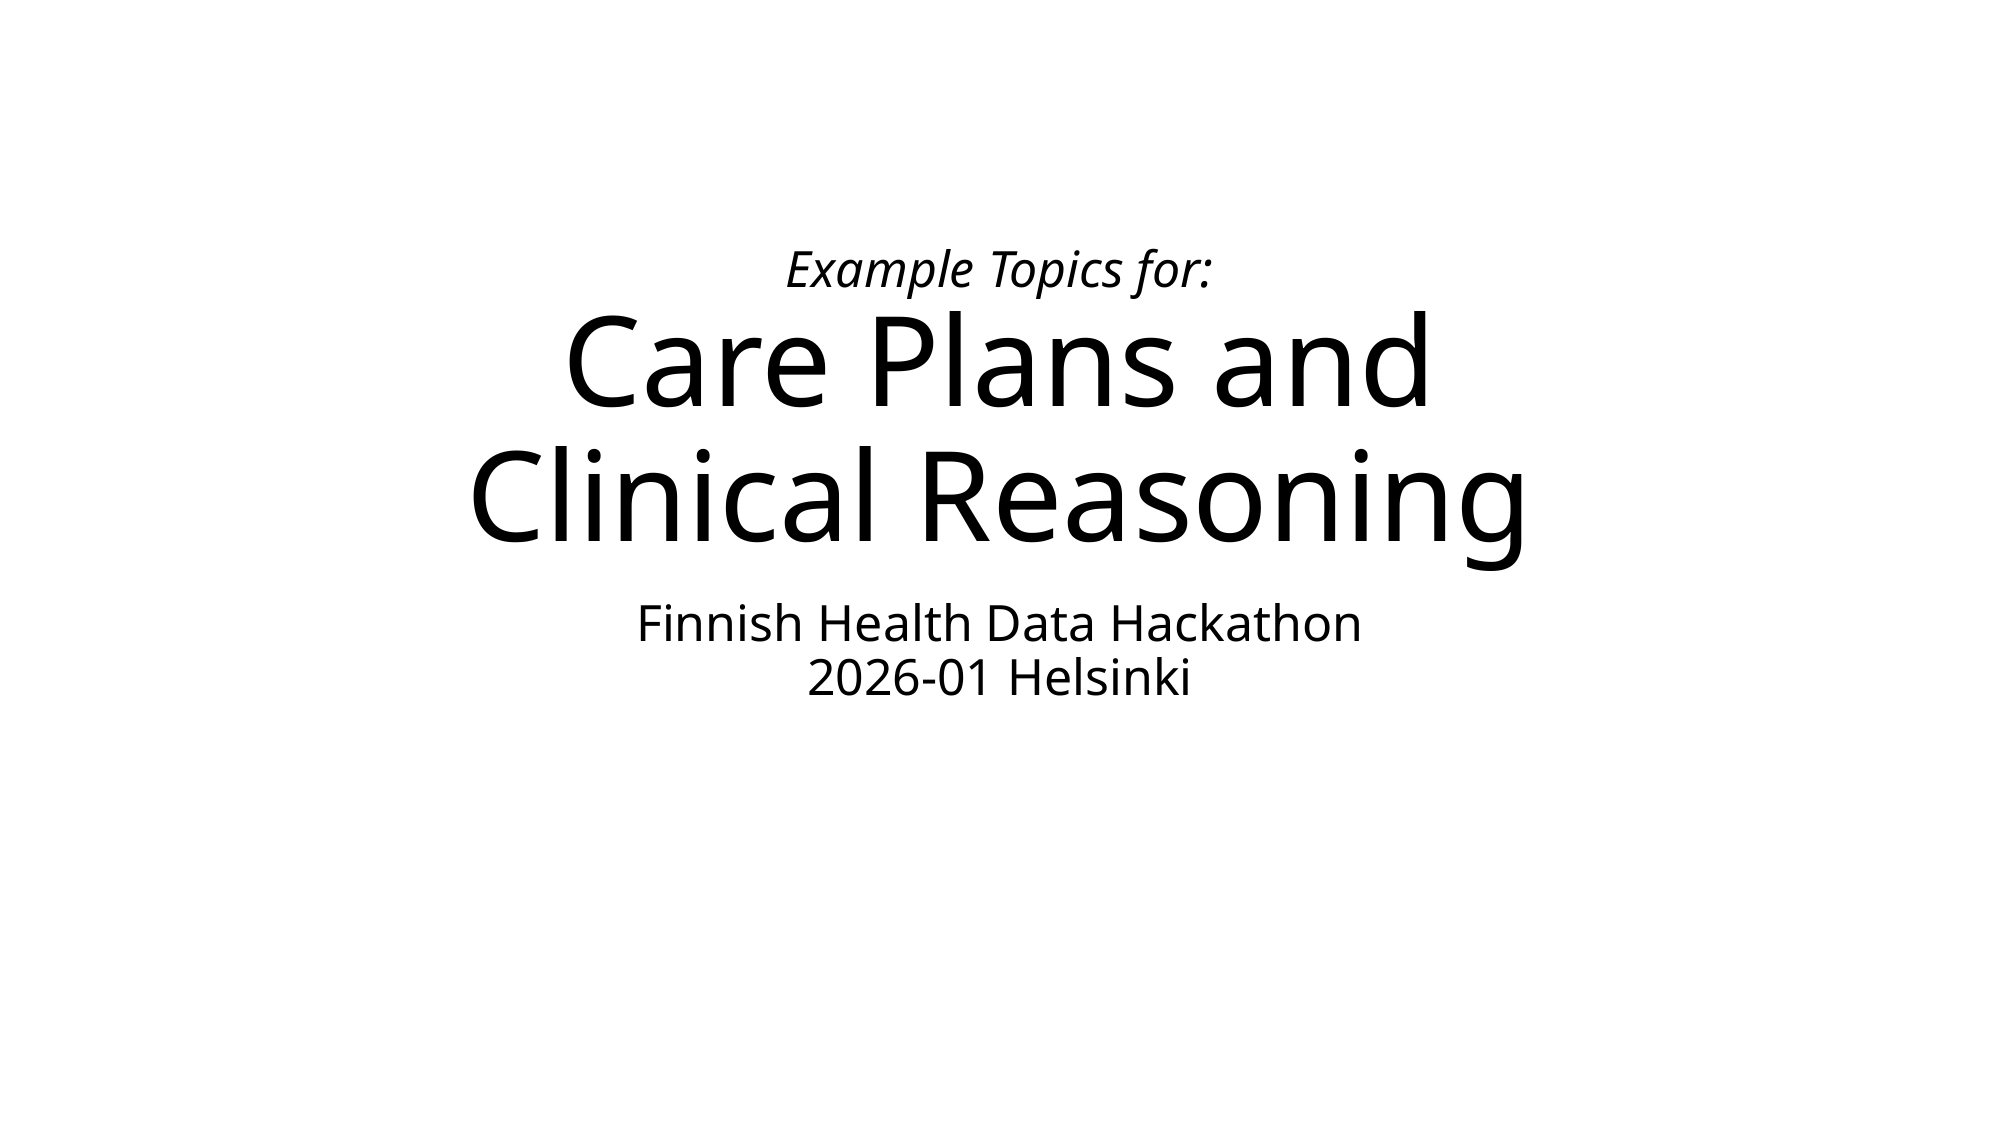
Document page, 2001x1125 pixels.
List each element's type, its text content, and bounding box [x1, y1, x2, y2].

subtitle Finnish Health Data Hackathon 2026-01 Helsinki [249, 590, 1750, 863]
title Example Topics for: Care Plans and Clinical Reasoning [249, 184, 1750, 576]
